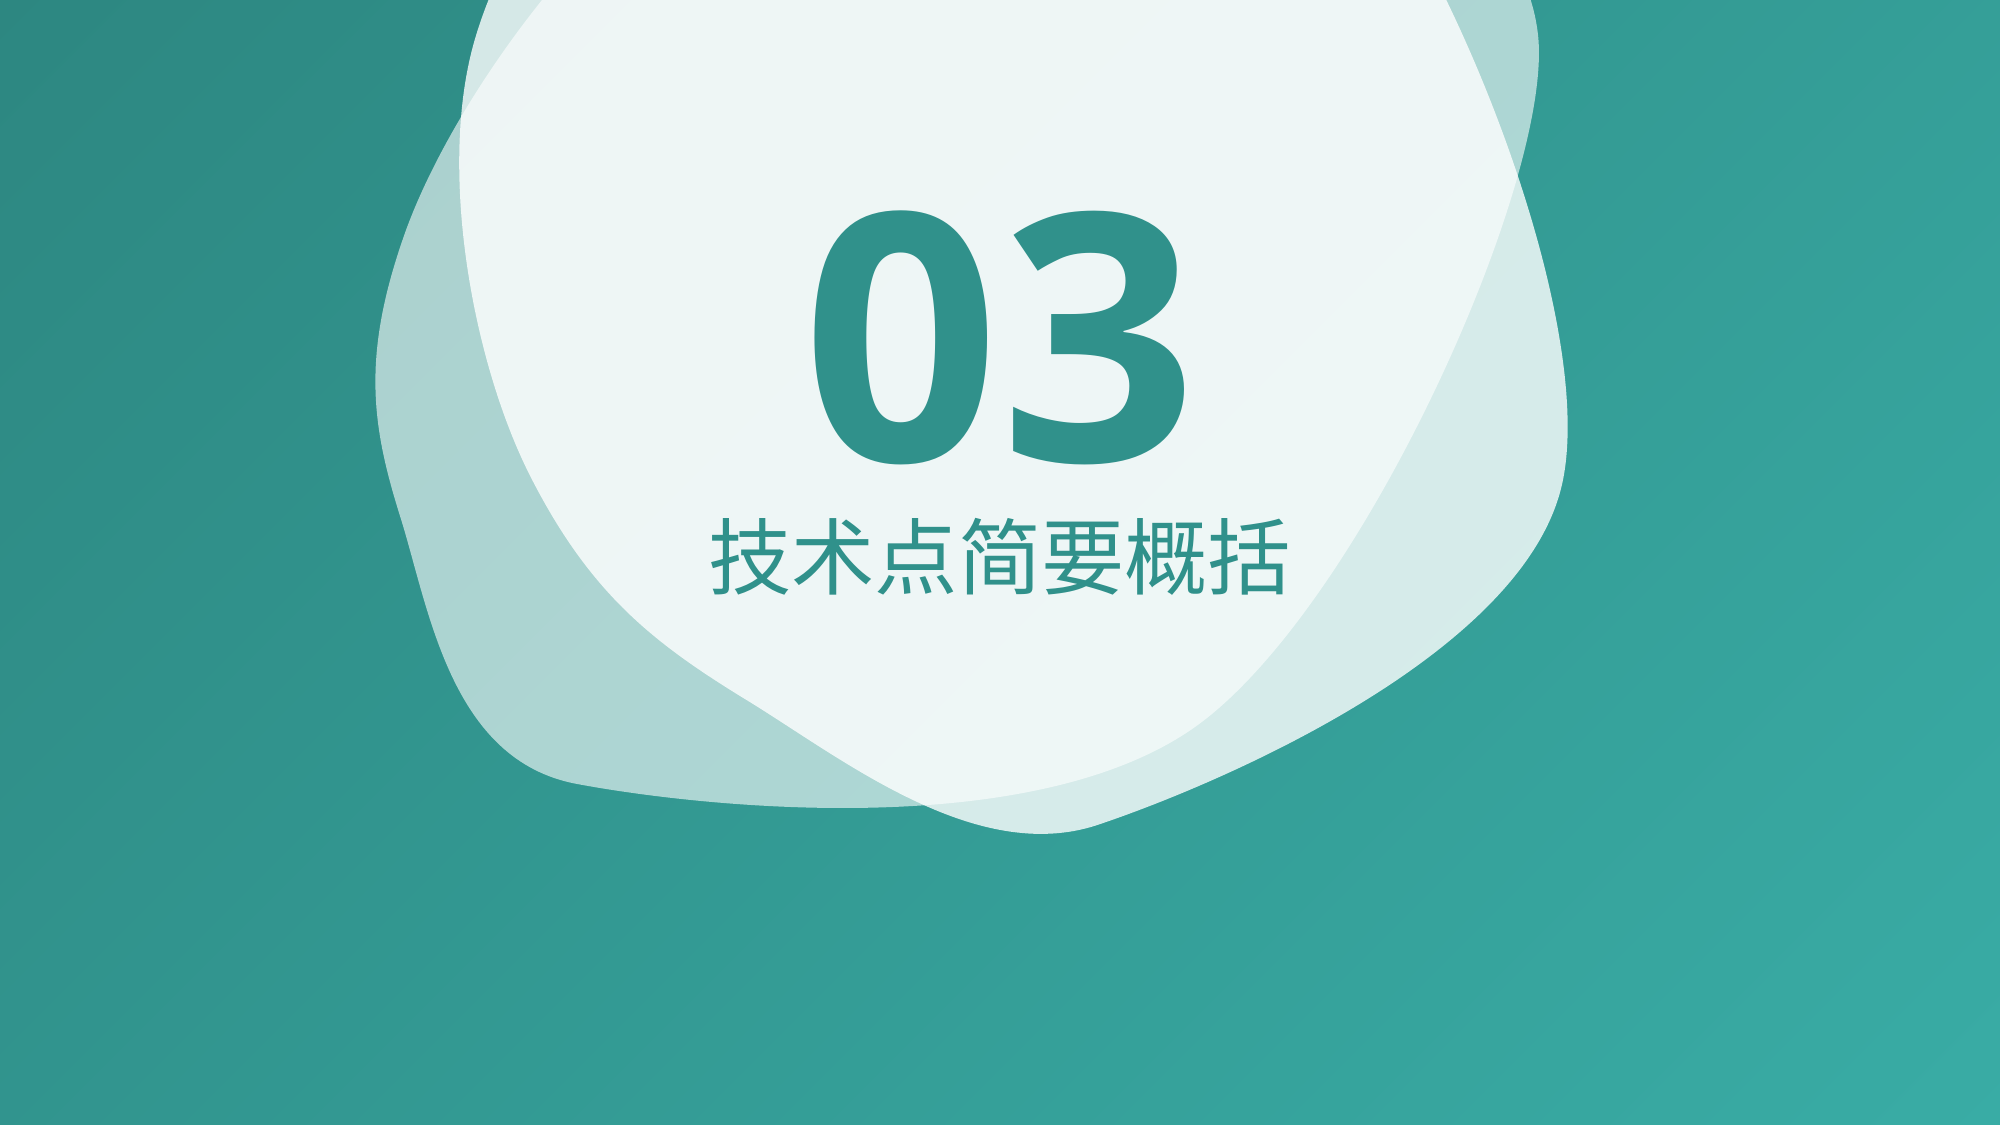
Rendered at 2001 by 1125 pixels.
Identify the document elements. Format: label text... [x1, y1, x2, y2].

list 03 [761, 108, 1239, 497]
list 技术点简要概括 [610, 497, 1389, 633]
